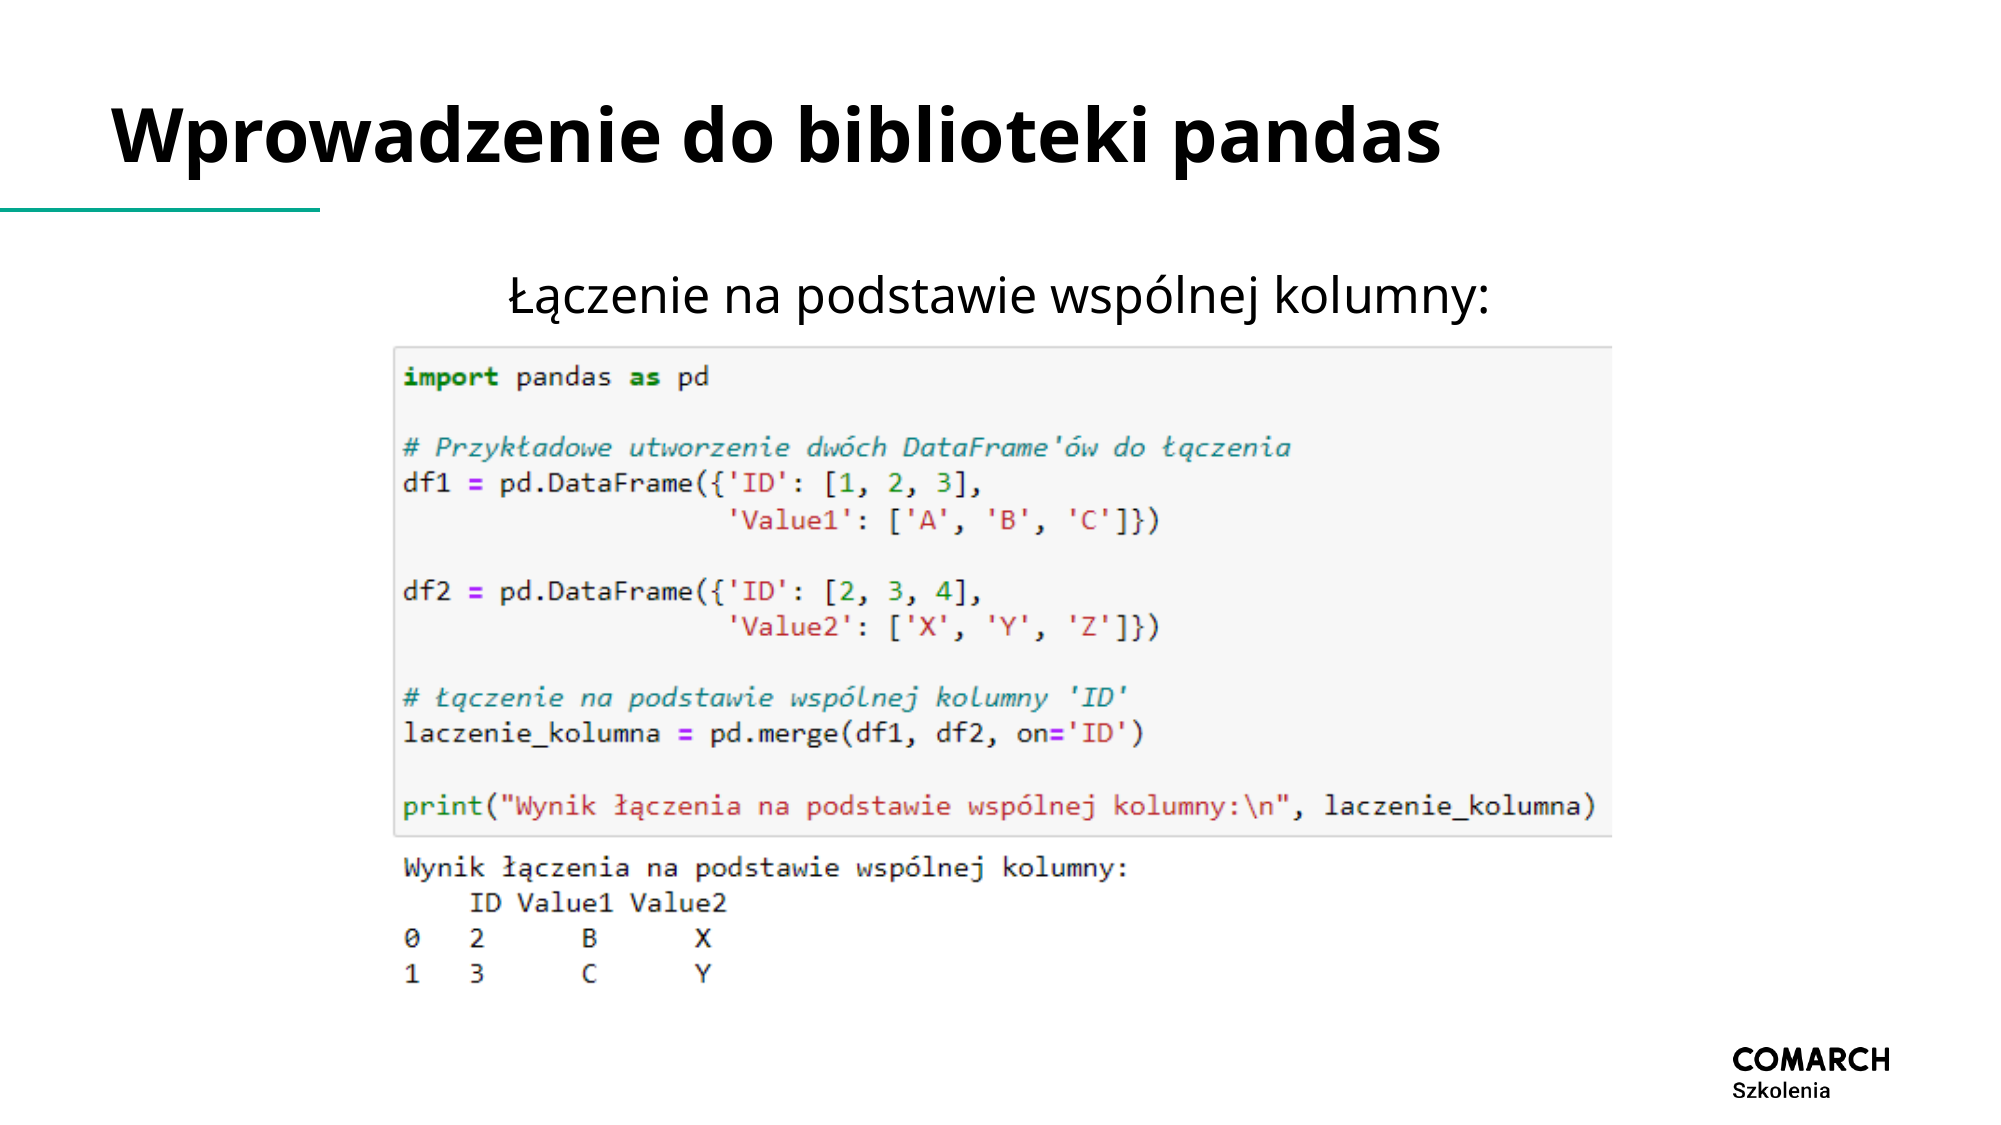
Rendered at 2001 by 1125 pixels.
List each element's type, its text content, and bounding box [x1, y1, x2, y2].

picture [387, 341, 1613, 1000]
title Wprowadzenie do biblioteki pandas [111, 0, 1889, 185]
picture [1733, 1047, 1889, 1098]
list Łączenie na podstawie wspólnej kolumny: [111, 243, 1889, 1000]
